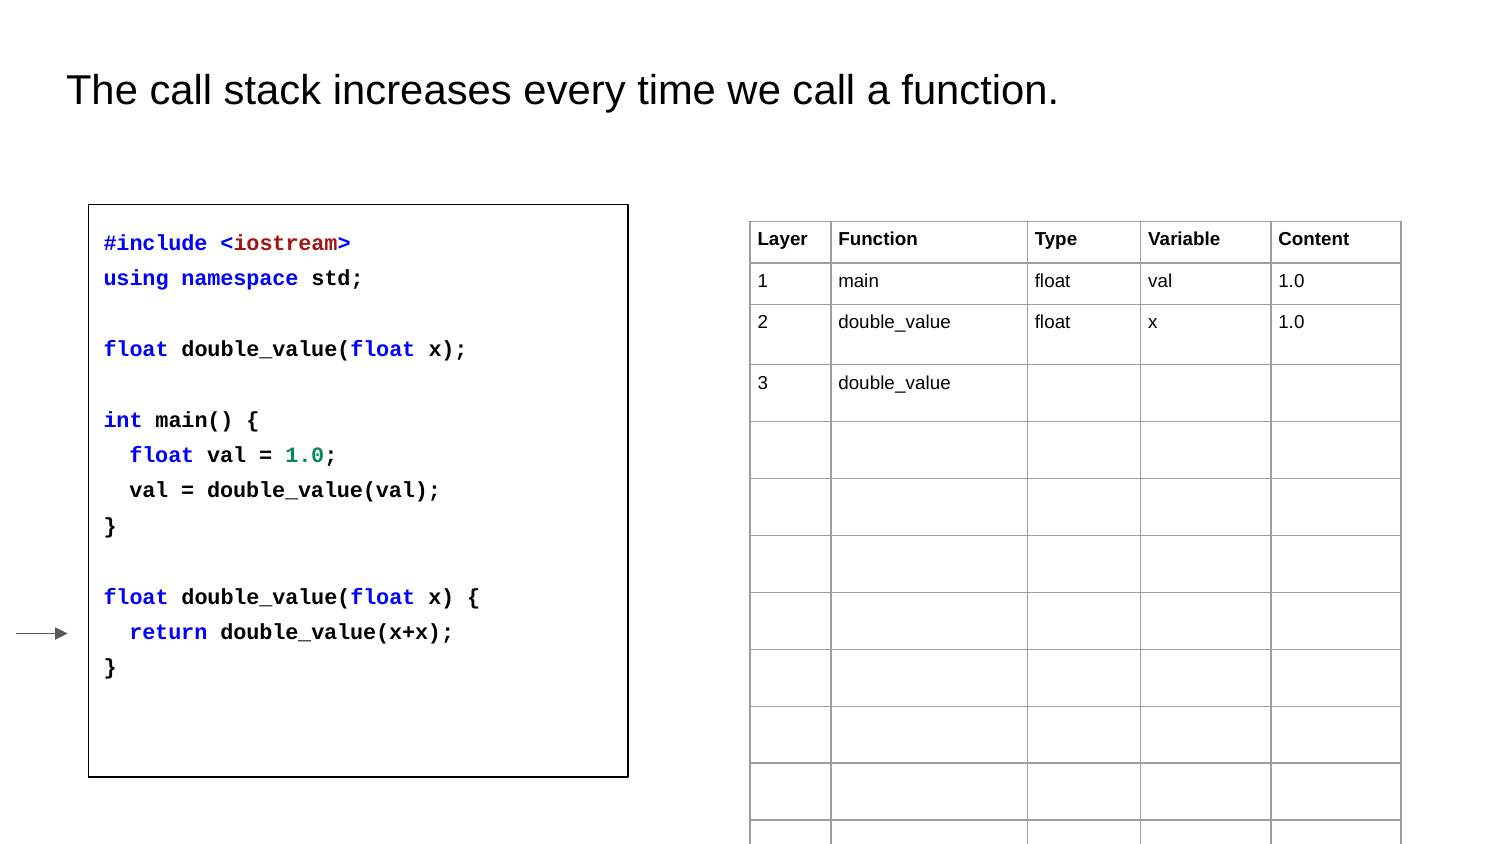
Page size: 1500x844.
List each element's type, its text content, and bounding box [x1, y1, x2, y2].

table_header Function [832, 222, 1027, 262]
table_cell [1028, 422, 1140, 478]
table_cell [751, 707, 830, 762]
table_cell [1141, 593, 1270, 649]
table_cell 1.0 [1272, 305, 1400, 364]
table_cell [1141, 650, 1270, 706]
table_header Content [1272, 222, 1400, 262]
table_cell [1272, 821, 1400, 844]
table_cell 1 [751, 264, 830, 304]
table_cell [1141, 536, 1270, 592]
table_cell [1141, 422, 1270, 478]
table_cell [751, 650, 830, 706]
table_cell [1272, 764, 1400, 819]
table_cell [1028, 821, 1140, 844]
table_cell [1272, 707, 1400, 762]
table_cell [751, 764, 830, 819]
table_cell [1141, 707, 1270, 762]
table_cell [832, 821, 1027, 844]
table_cell [1141, 365, 1270, 421]
table_cell float [1028, 264, 1140, 304]
table_header Layer [751, 222, 830, 262]
text_box #include <iostream> using namespace std; float double_value(float x); int main() { float val = 1.0; val = double_value(val); } float double_value(float x) { return double_value(x+x); } [88, 204, 629, 778]
table_cell [1028, 593, 1140, 649]
table_cell [1141, 764, 1270, 819]
table_cell [832, 536, 1027, 592]
table_cell double_value [832, 305, 1027, 364]
table_cell 2 [751, 305, 830, 364]
table_cell [1272, 365, 1400, 421]
table_cell 1.0 [1272, 264, 1400, 304]
table_cell [751, 536, 830, 592]
table_cell [832, 707, 1027, 762]
table_cell 3 [751, 365, 830, 421]
table_cell [751, 593, 830, 649]
table_cell x [1141, 305, 1270, 364]
title The call stack increases every time we call a function. [51, 48, 1449, 142]
table_cell float [1028, 305, 1140, 364]
table_cell [1272, 479, 1400, 535]
table_cell [1028, 650, 1140, 706]
table_cell [751, 821, 830, 844]
table_cell val [1141, 264, 1270, 304]
table_cell [751, 422, 830, 478]
table_cell [1272, 536, 1400, 592]
table_cell [1028, 536, 1140, 592]
table_cell double_value [832, 365, 1027, 421]
table_cell [1028, 764, 1140, 819]
table_cell [751, 479, 830, 535]
table_cell [1028, 365, 1140, 421]
table_cell [1028, 707, 1140, 762]
table_header Type [1028, 222, 1140, 262]
table_cell [832, 650, 1027, 706]
table_cell [832, 479, 1027, 535]
table_cell [832, 764, 1027, 819]
table_cell [1272, 650, 1400, 706]
table_cell [1141, 479, 1270, 535]
table_cell [832, 422, 1027, 478]
table_cell [1141, 821, 1270, 844]
table_header Variable [1141, 222, 1270, 262]
table_cell [832, 593, 1027, 649]
table_cell [1028, 479, 1140, 535]
table_cell main [832, 264, 1027, 304]
table_cell [1272, 422, 1400, 478]
table_cell [1272, 593, 1400, 649]
